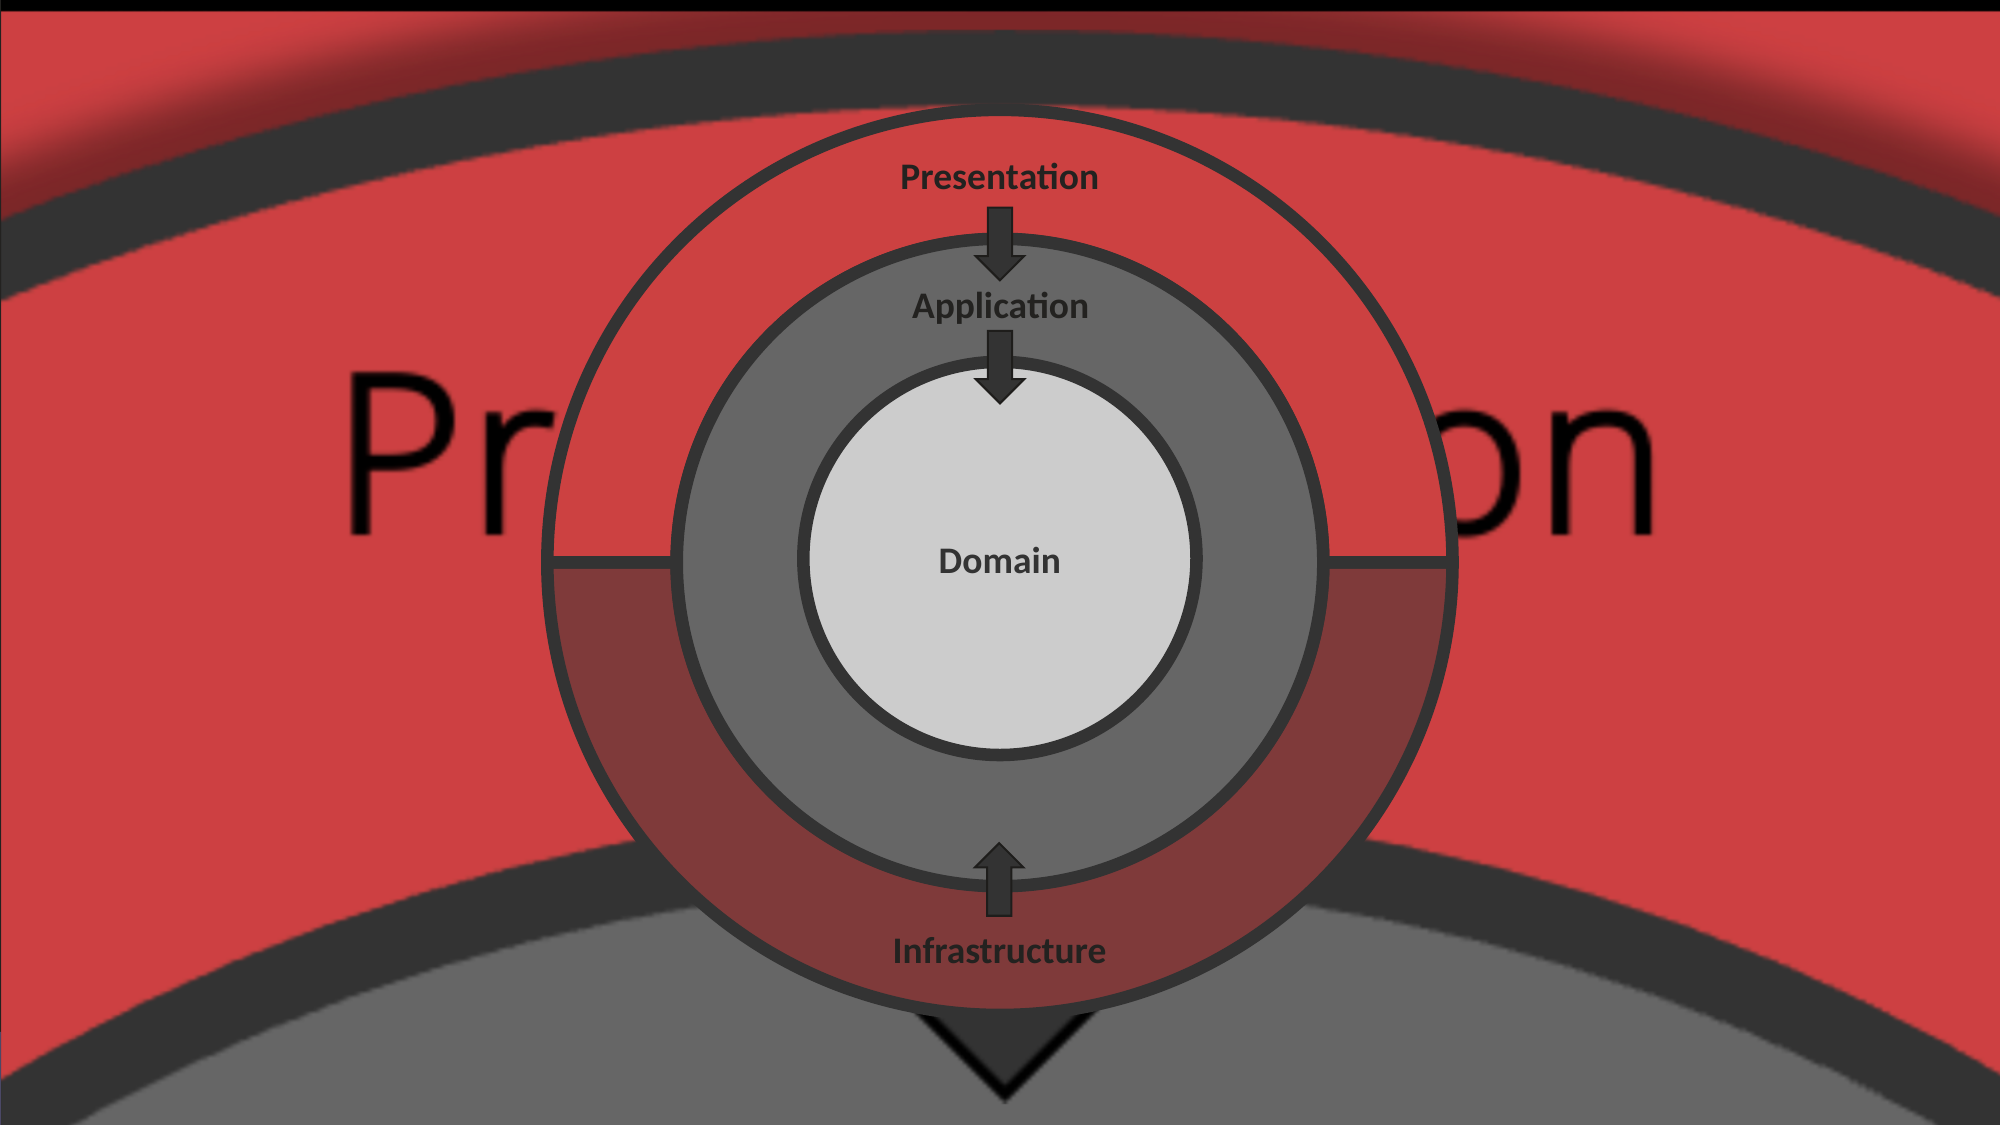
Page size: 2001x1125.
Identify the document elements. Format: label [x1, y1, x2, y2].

picture [0, 0, 2000, 1125]
text_box [547, 109, 1453, 1016]
